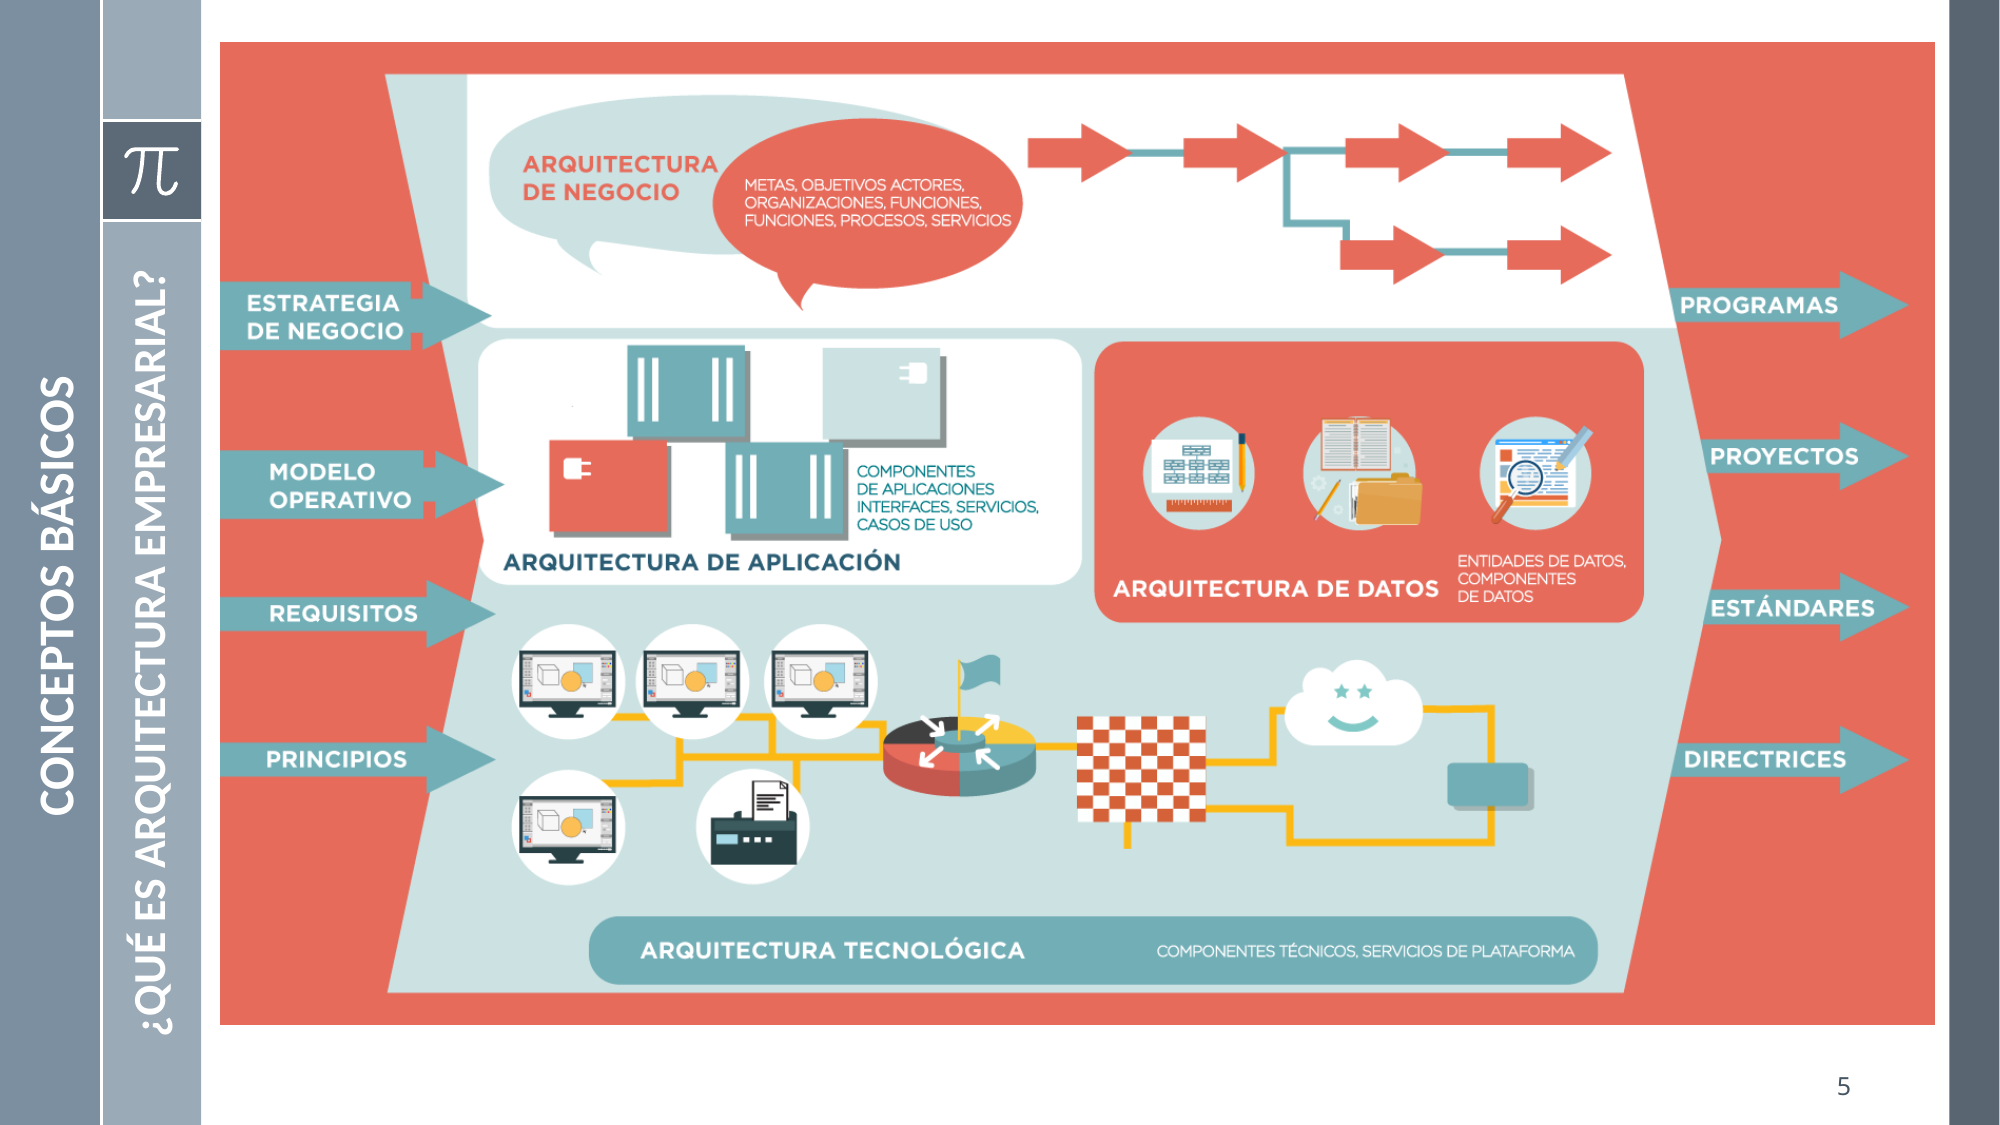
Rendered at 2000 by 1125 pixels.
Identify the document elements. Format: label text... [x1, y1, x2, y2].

text_box ¿QUÉ ES ARQUITECTURA EMPRESARIAL? [112, 253, 182, 1052]
text_box CONCEPTOS BÁSICOS [16, 360, 91, 831]
slide_number 5 [1766, 1057, 1867, 1118]
picture [220, 42, 1935, 1025]
